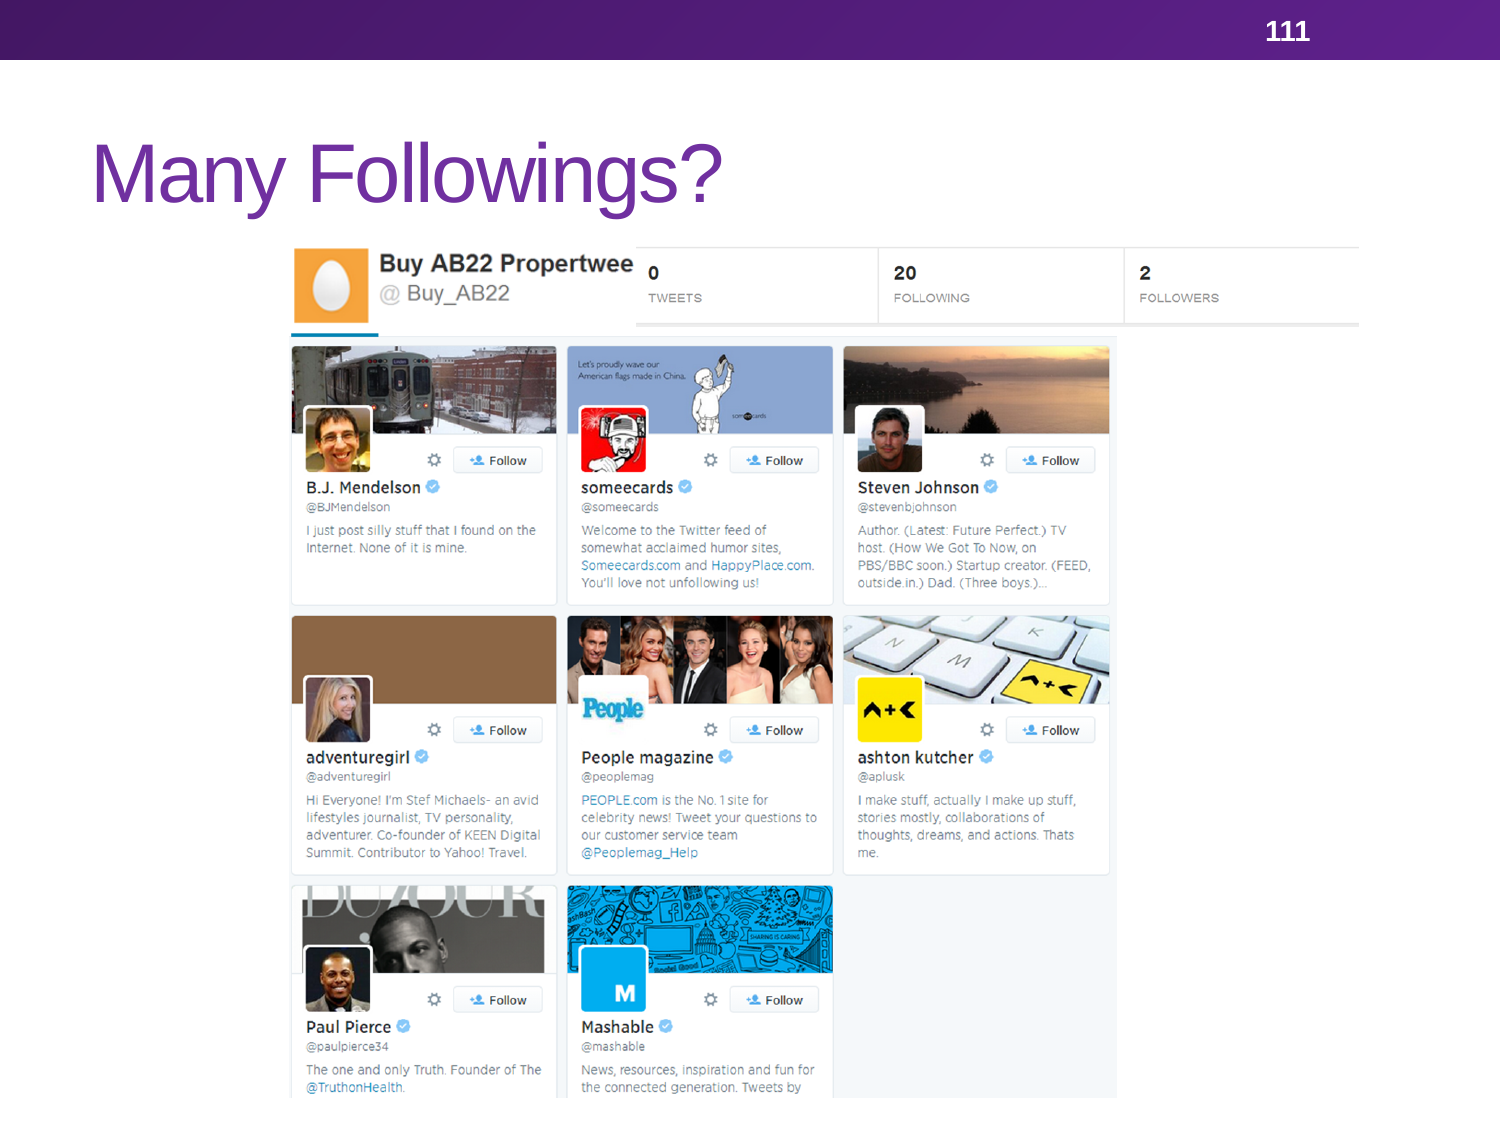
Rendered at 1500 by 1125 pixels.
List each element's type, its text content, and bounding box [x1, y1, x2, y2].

picture [288, 331, 1117, 1098]
slide_number 111 [1250, 3, 1425, 57]
title Many Followings? [75, 87, 1425, 250]
picture [288, 244, 1359, 328]
